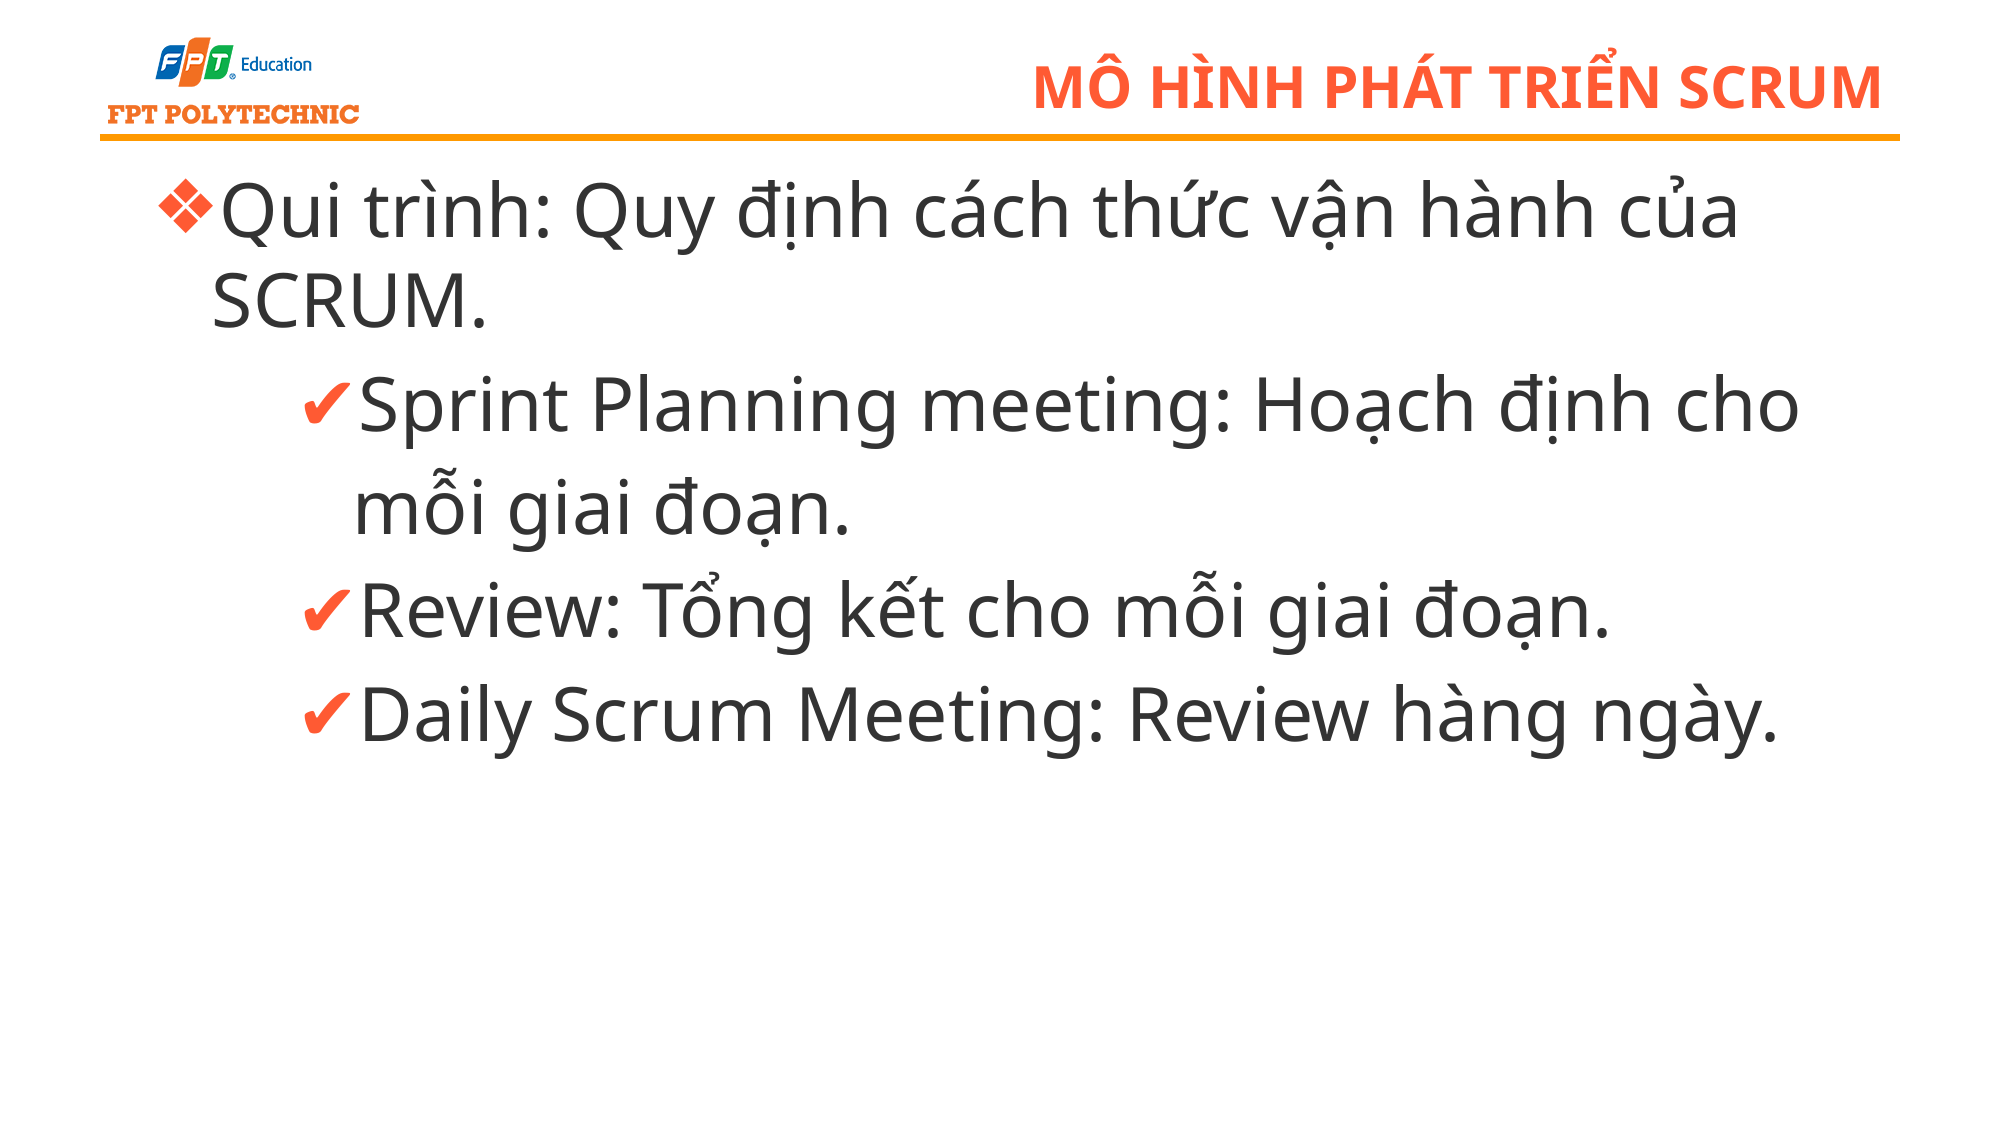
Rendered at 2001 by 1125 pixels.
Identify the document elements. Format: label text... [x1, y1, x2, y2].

title Mô hình phát triển scrum [366, 45, 1900, 125]
picture [99, 25, 367, 134]
picture [99, 135, 367, 143]
text_box Qui trình: Quy định cách thức vận hành của SCRUM. Sprint Planning meeting: Hoạch định cho mỗi giai đoạn. Review: Tổng kết cho mỗi giai đoạn. Daily Scrum Meeting: Review hàng ngày. [75, 155, 1890, 1004]
